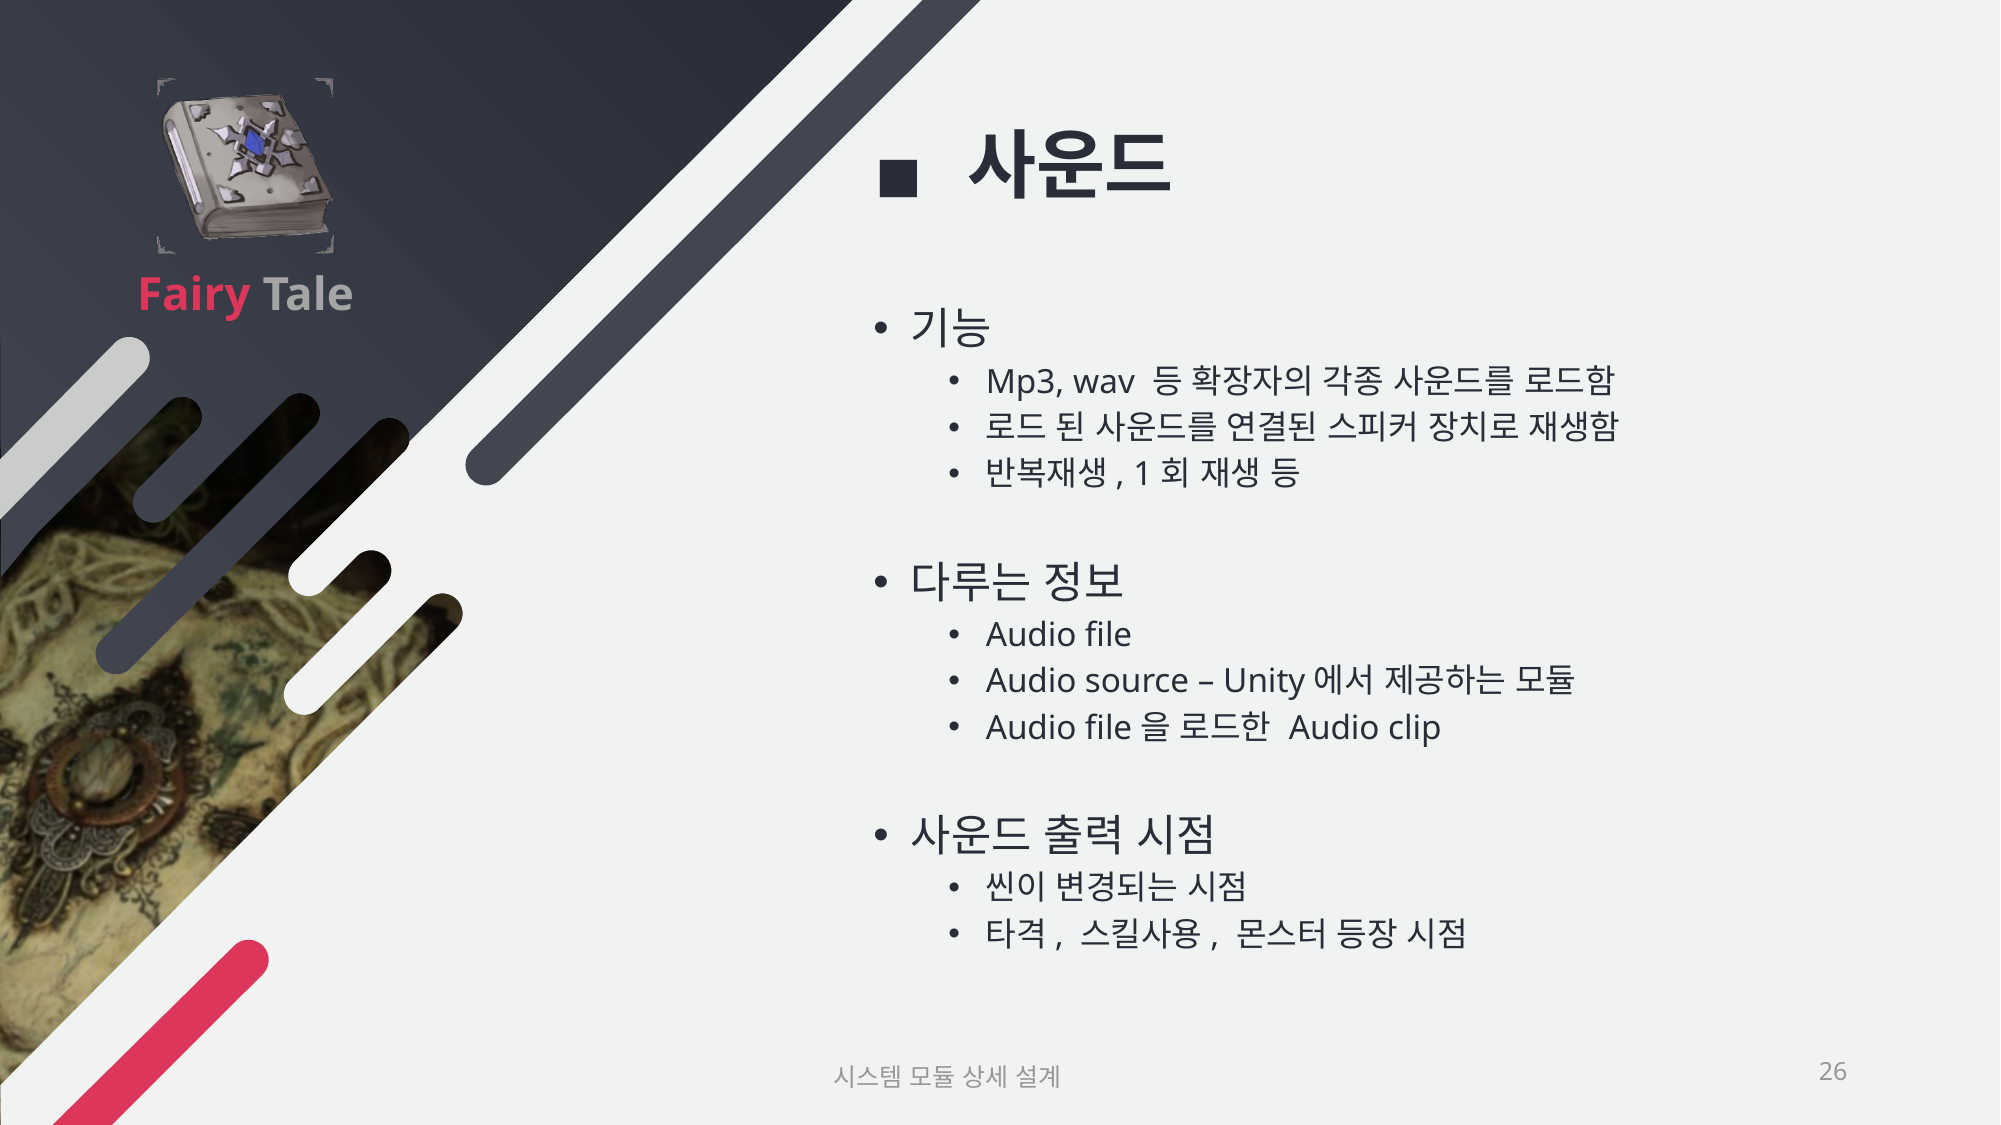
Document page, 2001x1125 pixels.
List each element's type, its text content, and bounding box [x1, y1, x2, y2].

title 사운드 [858, 59, 1883, 278]
slide_number ‹#› [1667, 1042, 1863, 1103]
list 기능 Mp3, wav 등 확장자의 각종 사운드를 로드함 로드 된 사운드를 연결된 스피커 장치로 재생함 반복재생, 1회 재생 등 다루는 정보 Audio file Audio source – Unity에서 제공하는 모듈 Audio file을 로드한 Audio clip 사운드 출력 시점 씬이 변경되는 시점 타격, 스킬사용, 몬스터 등장 시점 [858, 299, 1883, 1014]
picture [154, 74, 337, 258]
picture [0, 393, 462, 1084]
footer 시스템 모듈 상세 설계 [469, 1046, 1427, 1107]
text_box Fairy Tale [117, 256, 374, 328]
